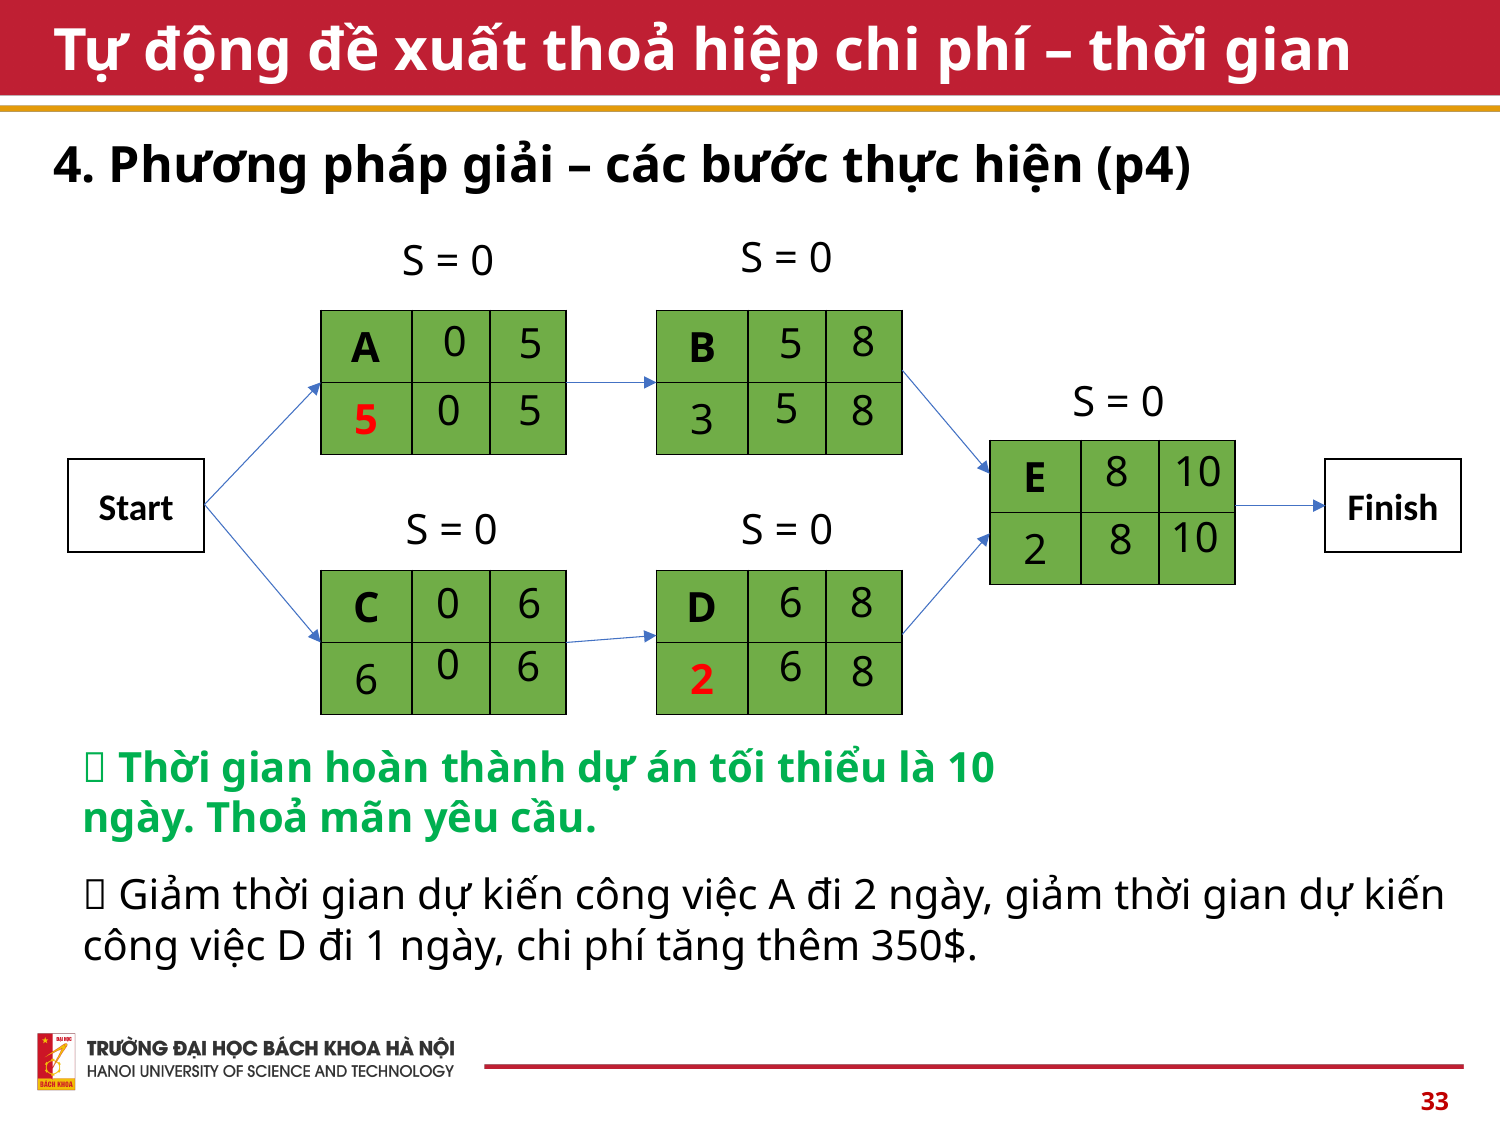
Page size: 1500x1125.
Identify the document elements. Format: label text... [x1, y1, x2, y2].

text_box 8 [819, 307, 907, 373]
text_box 0 [405, 376, 493, 441]
table_cell [491, 441, 565, 454]
table_cell [1160, 568, 1234, 584]
table_header [413, 311, 489, 376]
list 4. Phương pháp giải – các bước thực hiện (p4) [38, 94, 1405, 190]
table_cell 3 [657, 383, 747, 454]
table_cell [749, 439, 825, 454]
text_box 6 [746, 632, 835, 697]
table_cell [827, 441, 901, 454]
text_box 6 [757, 568, 817, 632]
text_box 5 [493, 376, 574, 441]
text_box 8 [817, 568, 902, 634]
text_box  Thời gian hoàn thành dự án tối thiểu là 10 ngày. Thoả mãn yêu cầu. [67, 733, 1113, 849]
table_header D [657, 571, 747, 642]
text_box Start [67, 458, 204, 553]
table_header [749, 571, 757, 632]
text_box 6 [484, 632, 573, 697]
table_header C [322, 571, 411, 642]
text_box S = 0 [1022, 367, 1215, 432]
table_header A [322, 311, 411, 382]
table_cell [413, 695, 489, 714]
picture [0, 0, 1500, 1125]
text_box 8 [1077, 505, 1165, 571]
text_box 6 [495, 569, 563, 632]
table_header [749, 311, 757, 373]
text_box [204, 504, 321, 636]
table_header E [991, 441, 1080, 512]
table_cell [1082, 571, 1158, 584]
table_cell [491, 697, 565, 714]
text_box 0 [421, 307, 489, 373]
text_box 5 [742, 373, 831, 439]
table_header [491, 571, 495, 632]
text_box S = 0 [690, 495, 884, 561]
table_cell 6 [322, 643, 411, 714]
table_cell 5 [322, 383, 411, 454]
table_cell [413, 441, 489, 454]
text_box 8 [1072, 437, 1154, 502]
table_header [491, 311, 565, 376]
text_box 0 [404, 630, 492, 695]
table_header [482, 571, 489, 630]
table_cell [749, 697, 825, 714]
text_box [902, 533, 990, 635]
table_cell 2 [991, 513, 1080, 584]
table_header B [657, 311, 747, 382]
title Tự động đề xuất thoả hiệp chi phí – thời gian [38, 12, 1462, 87]
text_box 5 [757, 309, 819, 373]
text_box 8 [819, 375, 902, 441]
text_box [902, 370, 990, 474]
table_cell 2 [657, 643, 747, 714]
text_box 10 [1150, 503, 1239, 568]
text_box 5 [496, 309, 565, 374]
text_box 0 [414, 569, 482, 630]
text_box S = 0 [690, 223, 883, 289]
text_box Finish [1324, 458, 1462, 553]
slide_number 33 [1126, 1078, 1464, 1125]
text_box S = 0 [355, 495, 548, 561]
text_box 8 [819, 636, 907, 702]
table_cell [827, 702, 901, 714]
text_box 10 [1154, 437, 1242, 502]
text_box S = 0 [351, 226, 545, 292]
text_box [204, 375, 321, 504]
text_box  Giảm thời gian dự kiến công việc A đi 2 ngày, giảm thời gian dự kiến công việc D đi 1 ngày, chi phí tăng thêm 350$. [67, 860, 1462, 976]
